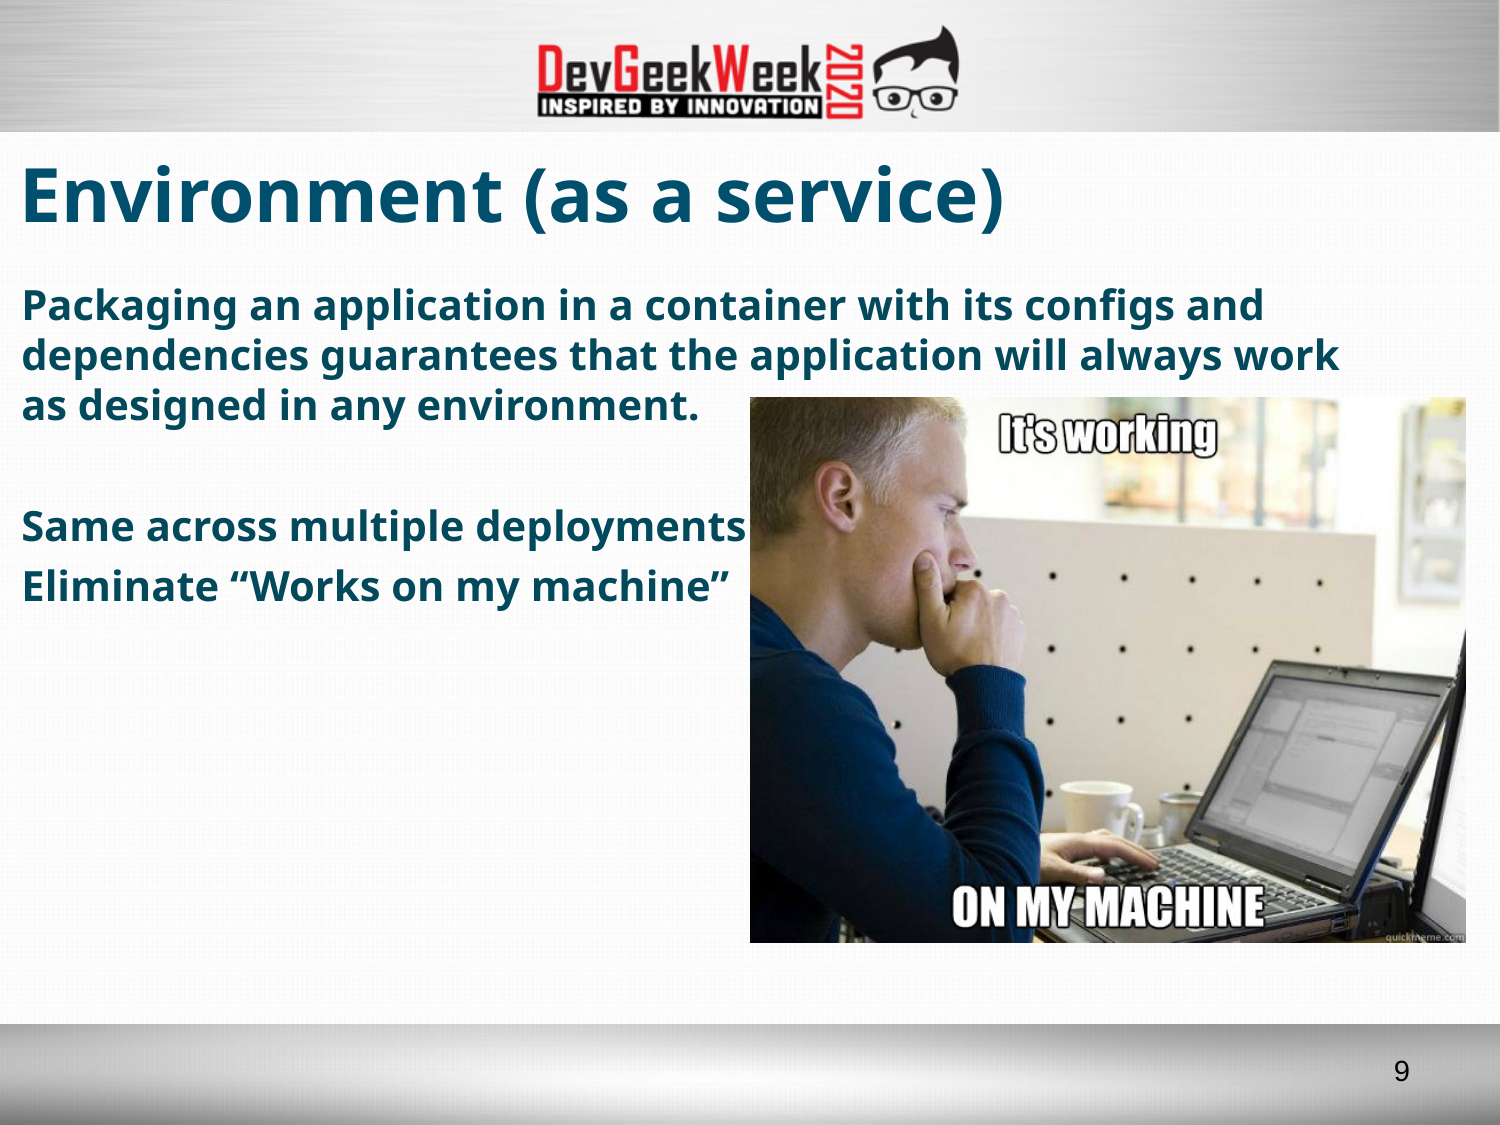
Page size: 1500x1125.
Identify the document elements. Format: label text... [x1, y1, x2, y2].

picture [0, 0, 1500, 1125]
title Environment (as a service) [3, 60, 1240, 253]
slide_number 9 [1359, 1039, 1426, 1104]
list Packaging an application in a container with its configs and dependencies guarantees that the application will always work as designed in any environment. Same across multiple deployments Eliminate “Works on my machine” [5, 263, 1359, 944]
